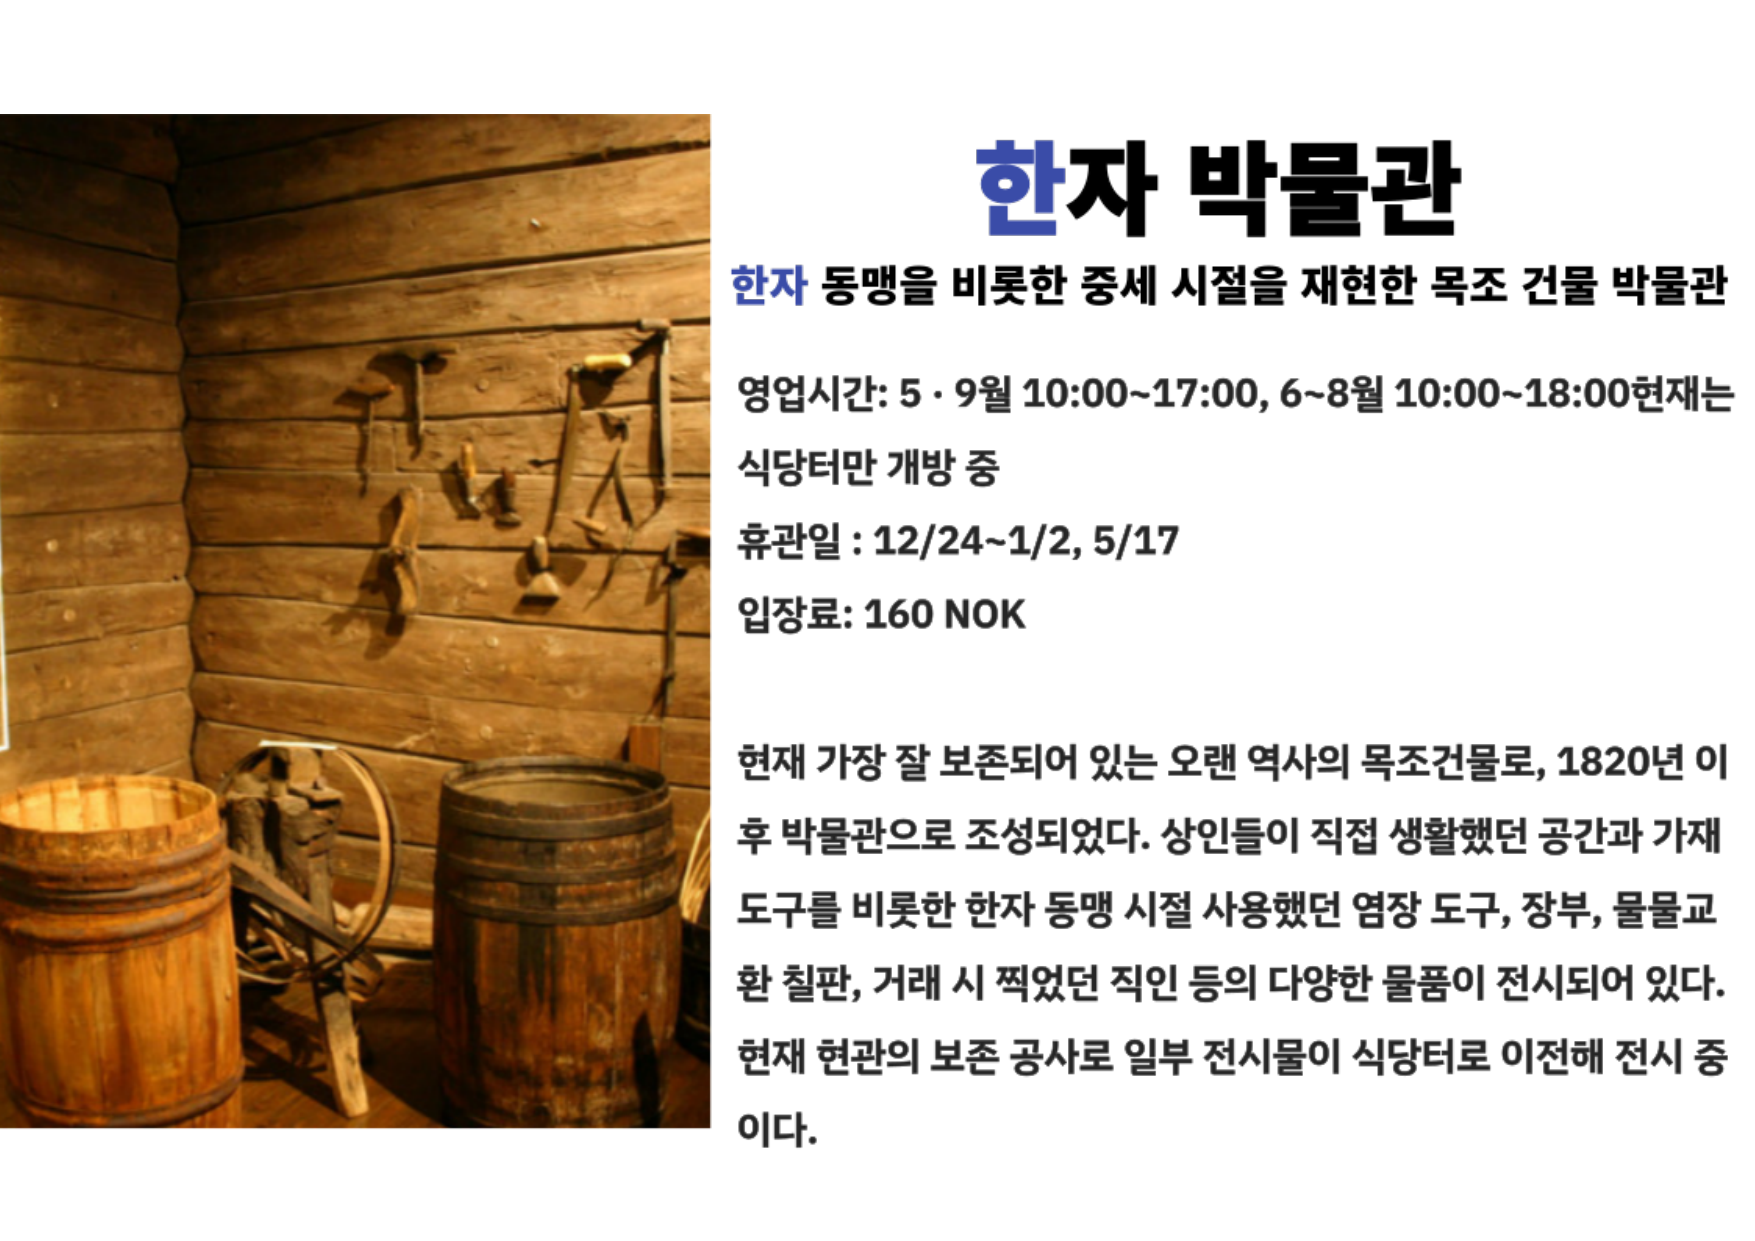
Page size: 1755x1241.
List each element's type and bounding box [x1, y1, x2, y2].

picture [731, 360, 1754, 1176]
picture [724, 95, 1750, 335]
text_box [0, 114, 712, 1130]
